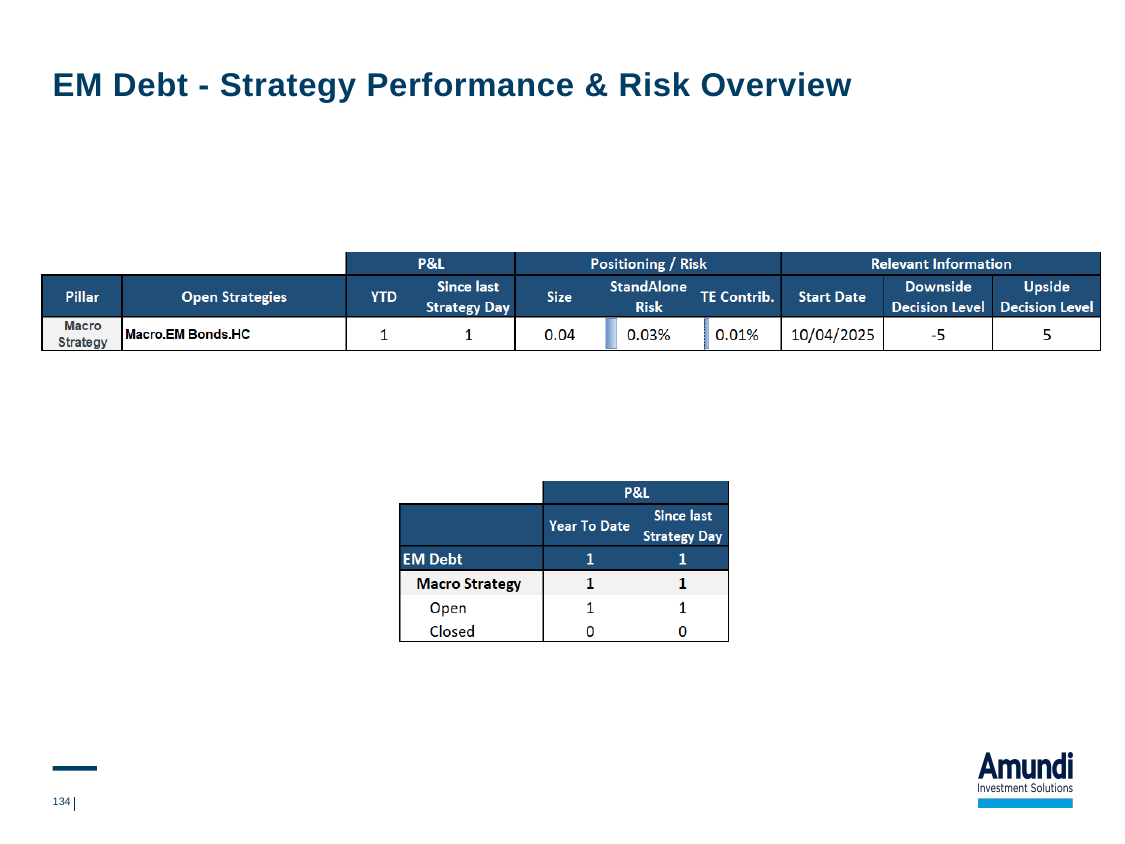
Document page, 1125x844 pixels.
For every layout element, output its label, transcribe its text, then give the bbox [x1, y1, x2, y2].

slide_number 134 [52, 794, 75, 817]
title EM Debt - Strategy Performance & Risk Overview [52, 67, 1073, 116]
picture [395, 480, 729, 642]
picture [37, 251, 1101, 351]
picture [978, 752, 1073, 798]
